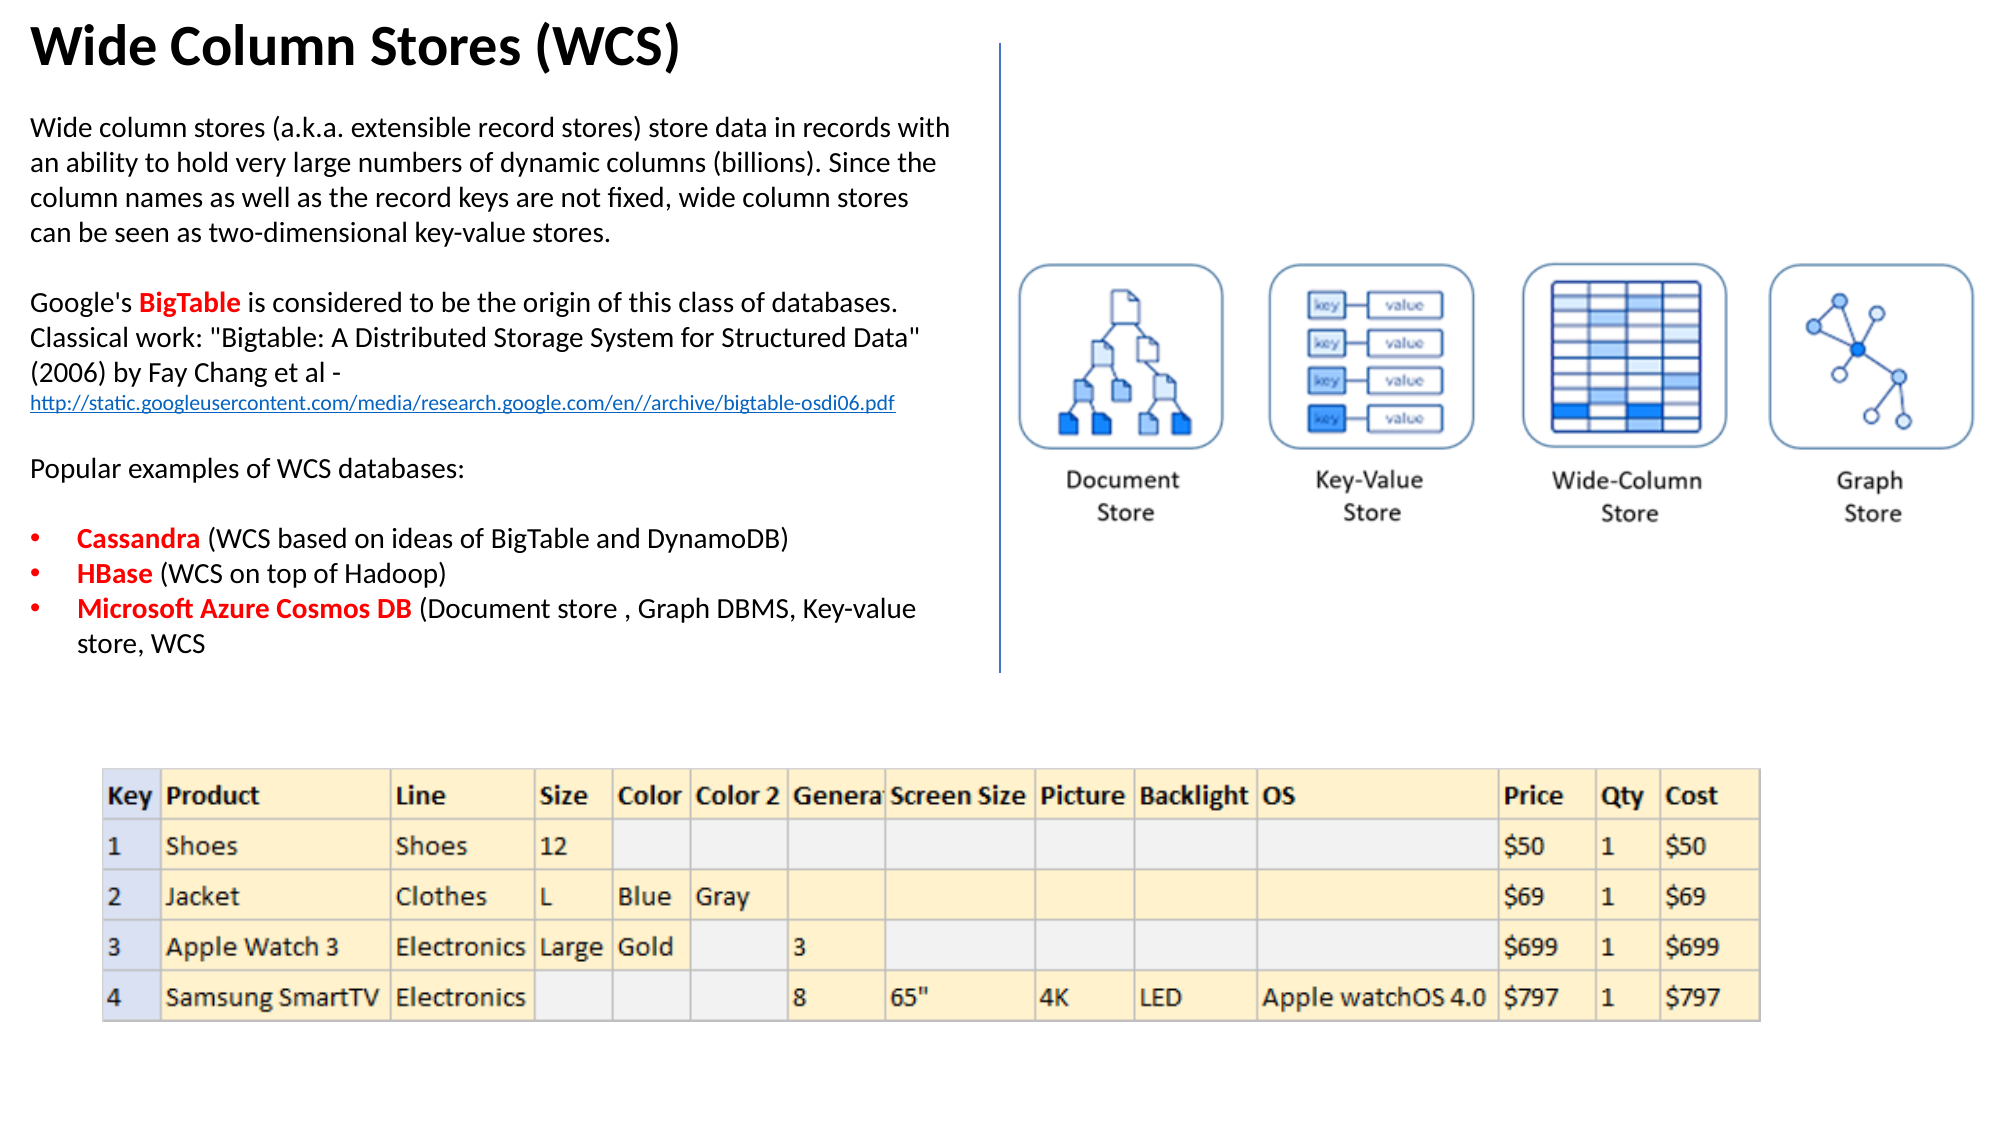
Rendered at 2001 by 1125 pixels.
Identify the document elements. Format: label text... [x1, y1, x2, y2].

picture [1001, 240, 2000, 535]
text_box Wide Column Stores (WCS) [15, 0, 949, 85]
text_box Wide column stores (a.k.a. extensible record stores) store data in records with an ability to hold very large numbers of dynamic columns (billions). Since the column names as well as the record keys are not fixed, wide column stores can be seen as two-dimensional key-value stores. Google's BigTable is considered to be the origin of this class of databases. Classical work: "Bigtable: A Distributed Storage System for Structured Data" (2006) by Fay Chang et al - http://static.googleusercontent.com/media/research.google.com/en//archive/bigtable-osdi06.pdf Popular examples of WCS databases: Cassandra (WCS based on ideas of BigTable and DynamoDB) HBase (WCS on top of Hadoop) Microsoft Azure Cosmos DB (Document store , Graph DBMS, Key-value store, WCS [15, 101, 967, 667]
picture [102, 768, 1761, 1022]
